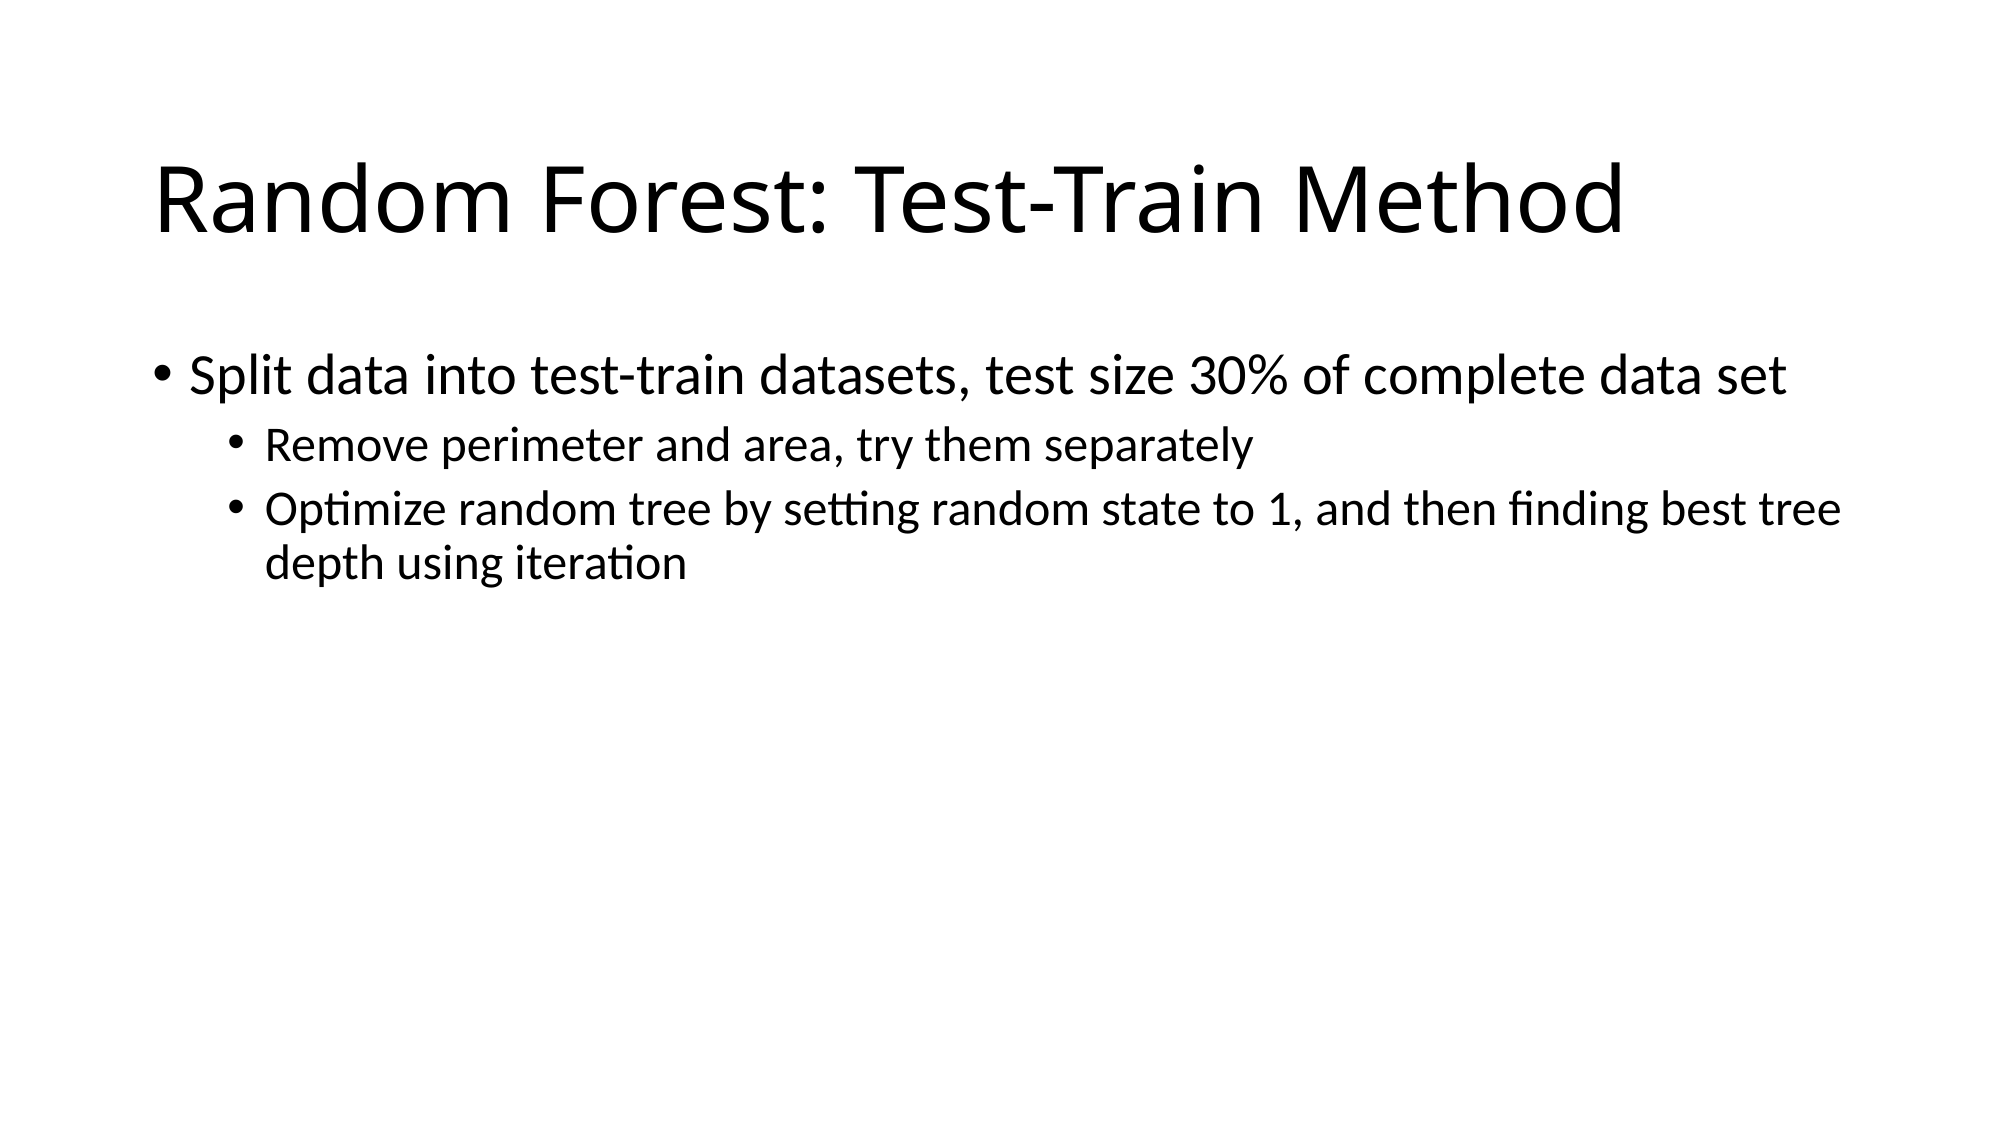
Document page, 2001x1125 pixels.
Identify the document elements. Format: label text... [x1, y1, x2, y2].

title Random Forest: Test-Train Method [137, 93, 1863, 312]
list Split data into test-train datasets, test size 30% of complete data set Remove perimeter and area, try them separately Optimize random tree by setting random state to 1, and then finding best tree depth using iteration [137, 336, 1863, 805]
